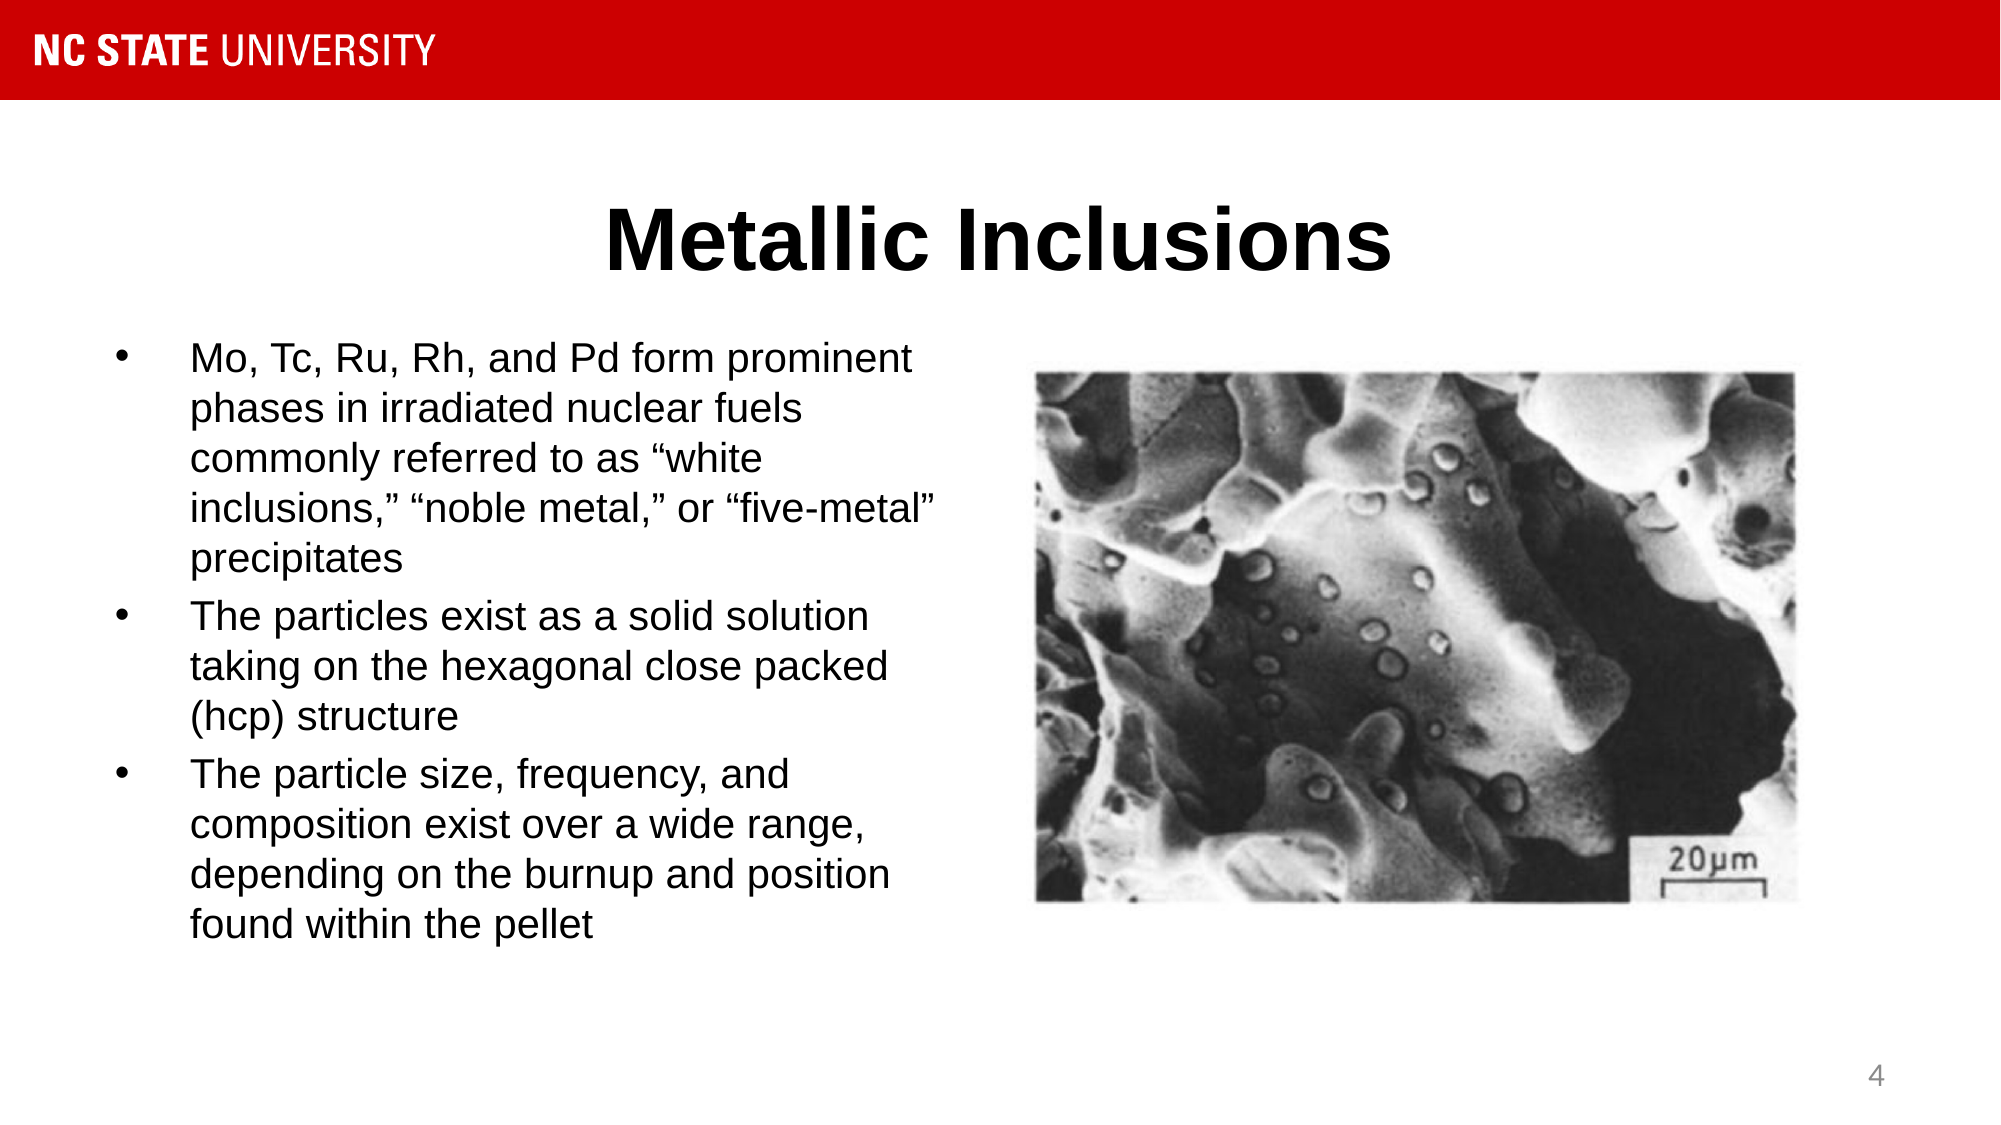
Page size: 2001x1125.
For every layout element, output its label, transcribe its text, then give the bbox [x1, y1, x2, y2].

list Mo, Tc, Ru, Rh, and Pd form prominent phases in irradiated nuclear fuels commonly referred to as “white inclusions,” “noble metal,” or “five-metal” precipitates The particles exist as a solid solution taking on the hexagonal close packed (hcp) structure The particle size, frequency, and composition exist over a wide range, depending on the burnup and position found within the pellet [99, 322, 984, 1005]
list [1016, 351, 1820, 920]
slide_number 4 [1433, 1042, 1900, 1103]
picture [0, 0, 2001, 100]
title Metallic Inclusions [99, 147, 1900, 323]
